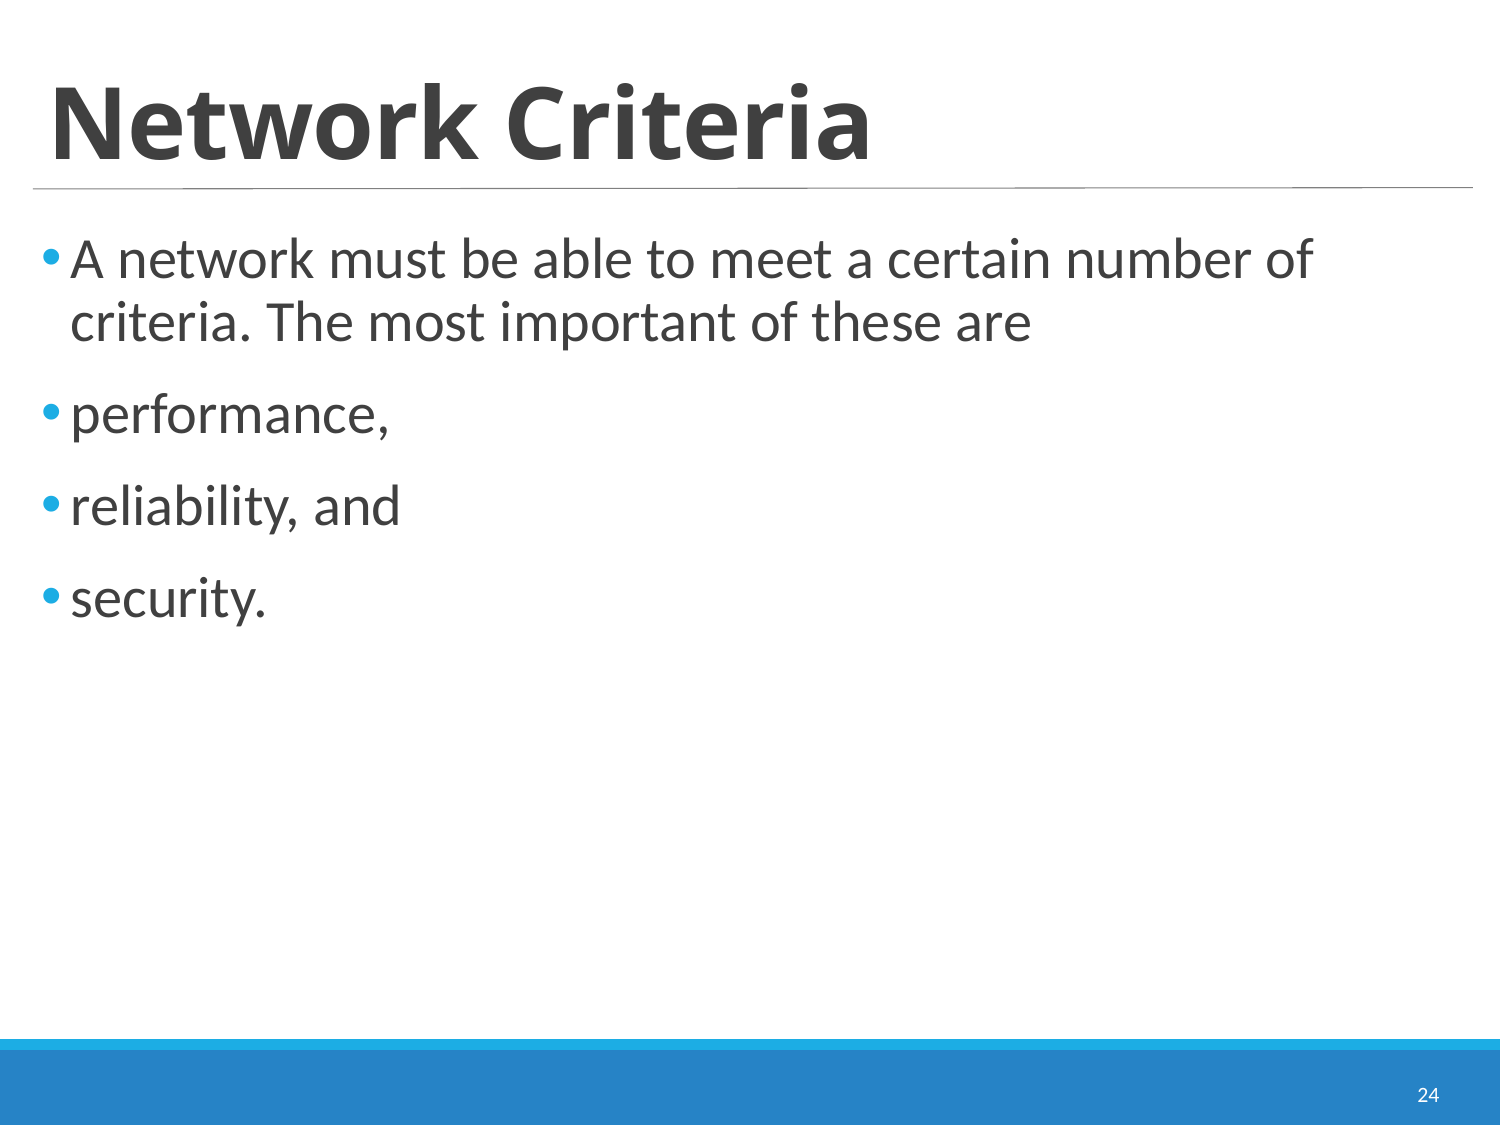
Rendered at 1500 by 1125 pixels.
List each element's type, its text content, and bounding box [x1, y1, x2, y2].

list A network must be able to meet a certain number of criteria. The most important of these are performance, reliability, and security. [32, 220, 1473, 963]
title Network Criteria [32, 37, 1473, 188]
